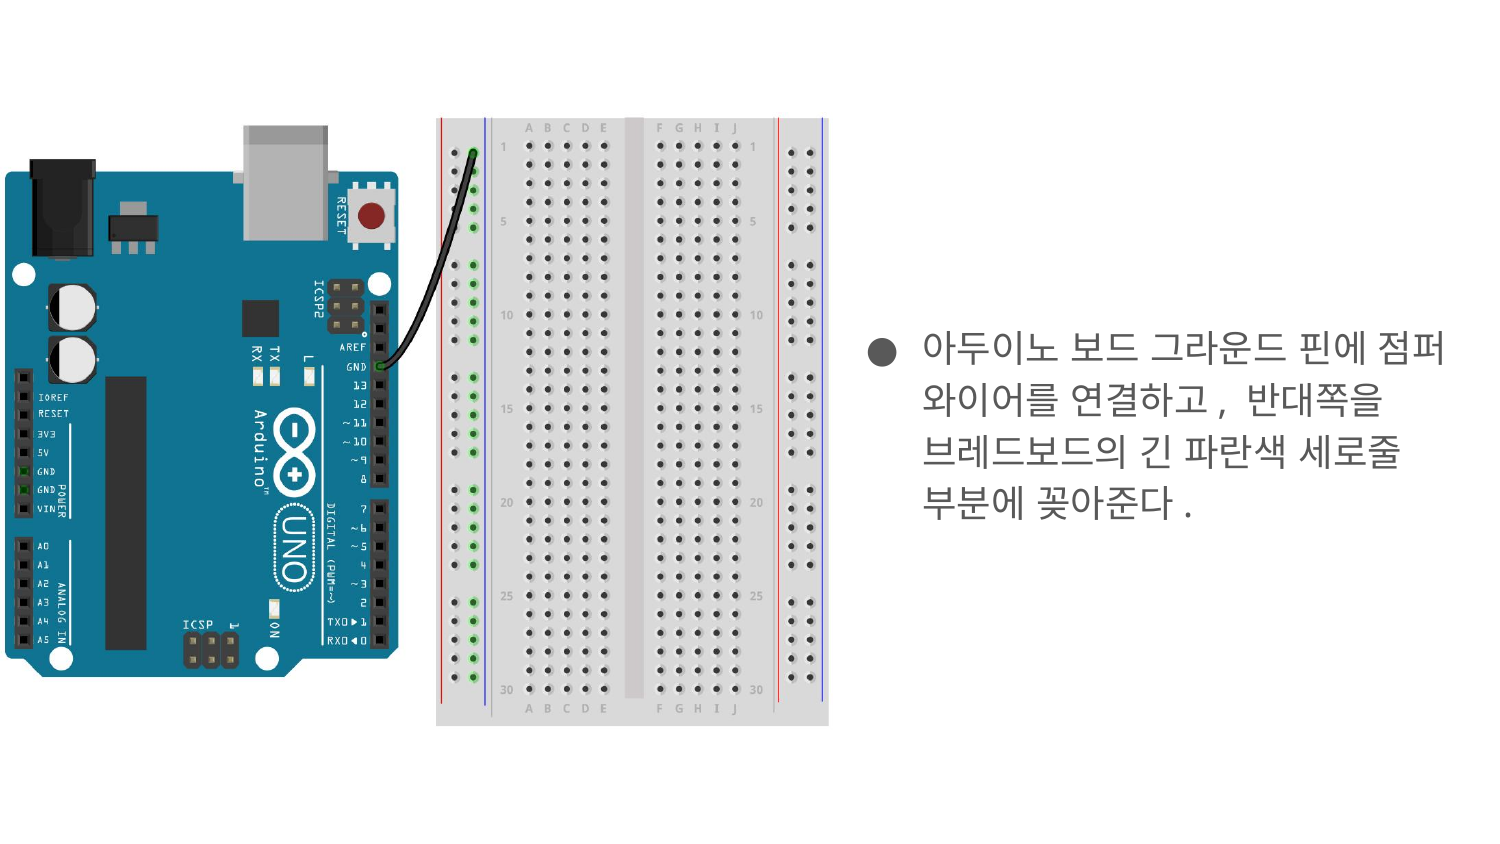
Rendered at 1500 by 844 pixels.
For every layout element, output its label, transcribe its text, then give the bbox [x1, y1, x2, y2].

list 아두이노 보드 그라운드 핀에 점퍼 와이어를 연결하고, 반대쪽을 브레드보드의 긴 파란색 세로줄 부분에 꽂아준다. [832, 0, 1500, 844]
picture [0, 112, 833, 732]
